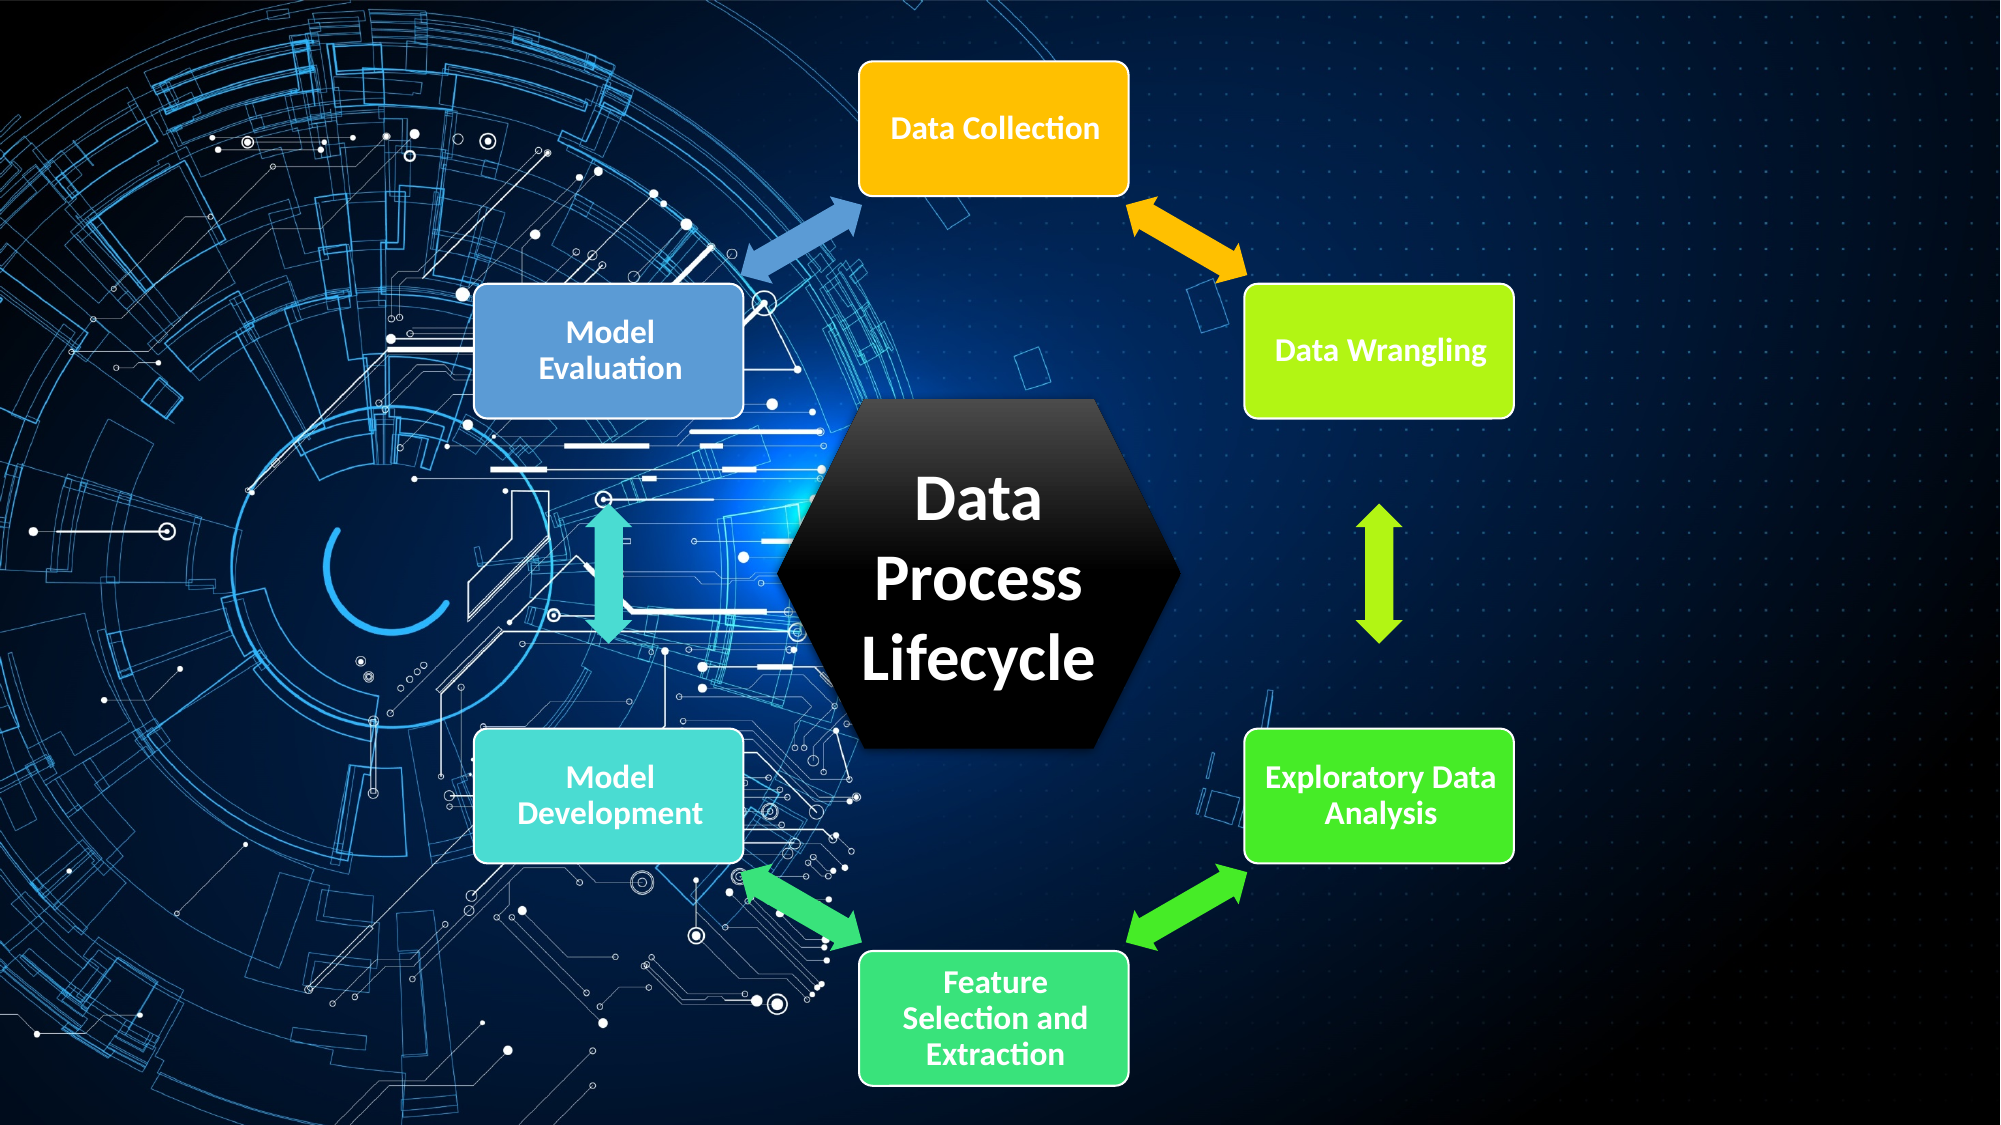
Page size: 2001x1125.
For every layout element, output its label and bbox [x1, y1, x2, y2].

text_box [40, 60, 1948, 1087]
picture [0, 0, 2000, 1125]
